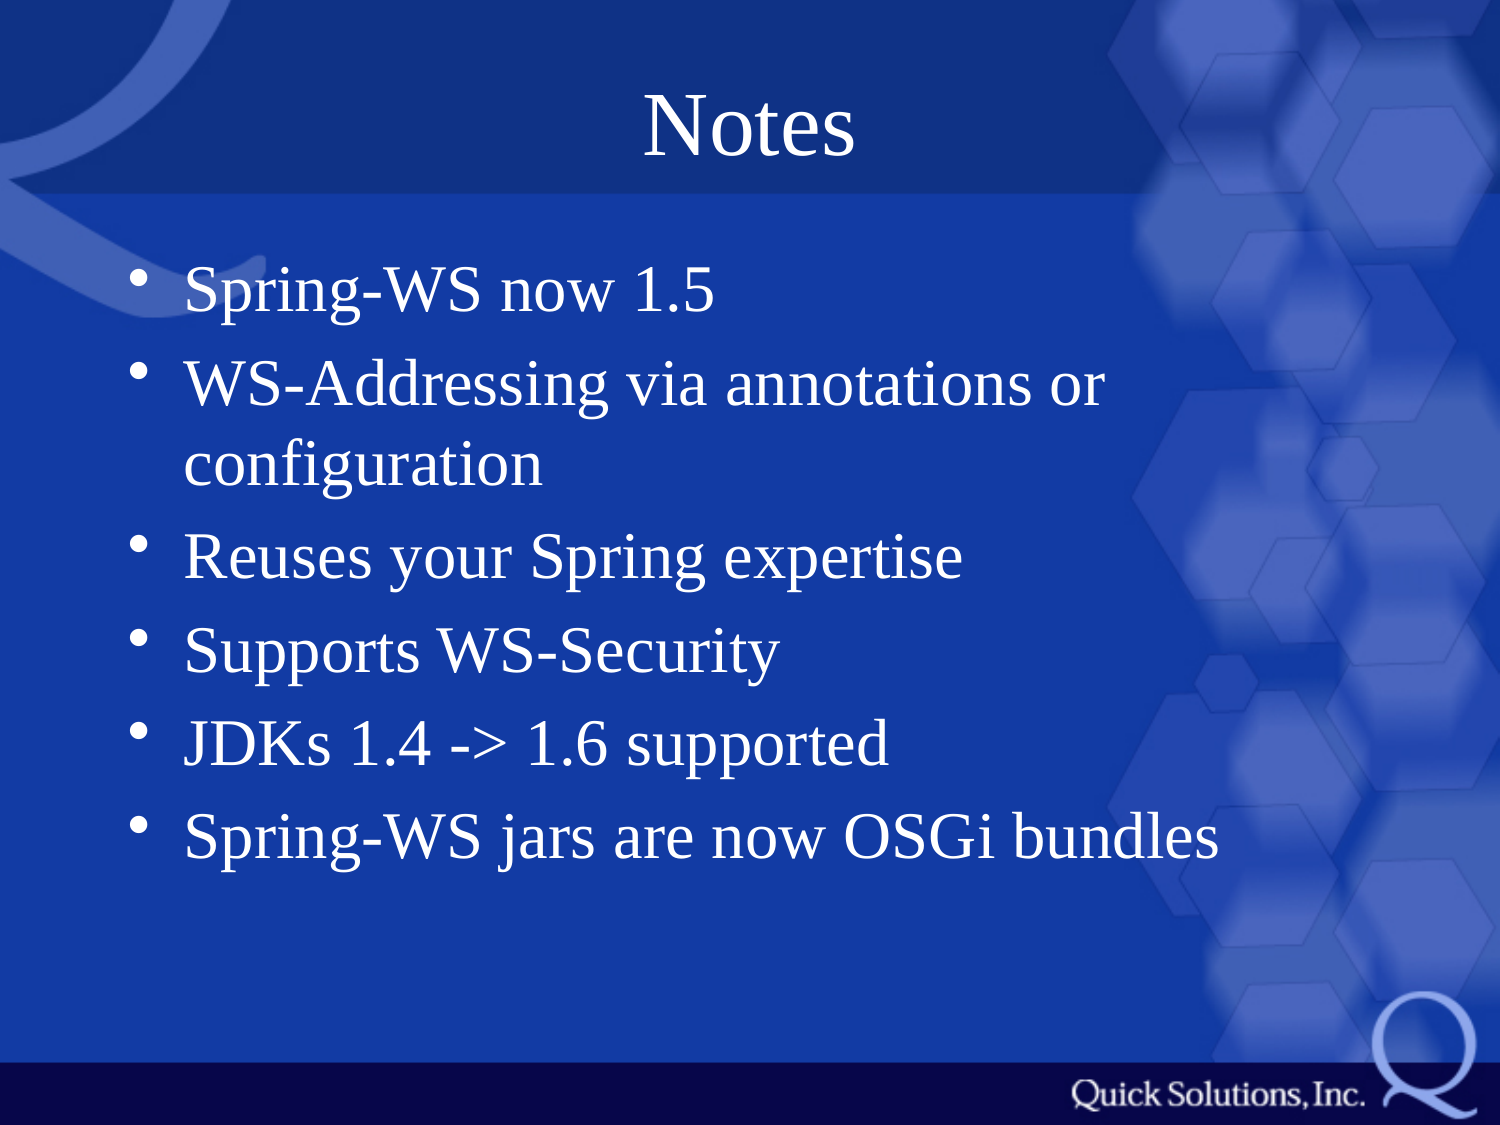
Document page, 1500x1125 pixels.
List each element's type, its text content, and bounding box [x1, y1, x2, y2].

title Notes [112, 49, 1388, 188]
picture [0, 0, 1500, 1125]
list Spring-WS now 1.5 WS-Addressing via annotations or configuration Reuses your Spring expertise Supports WS-Security JDKs 1.4 -> 1.6 supported Spring-WS jars are now OSGi bundles [112, 237, 1388, 1001]
